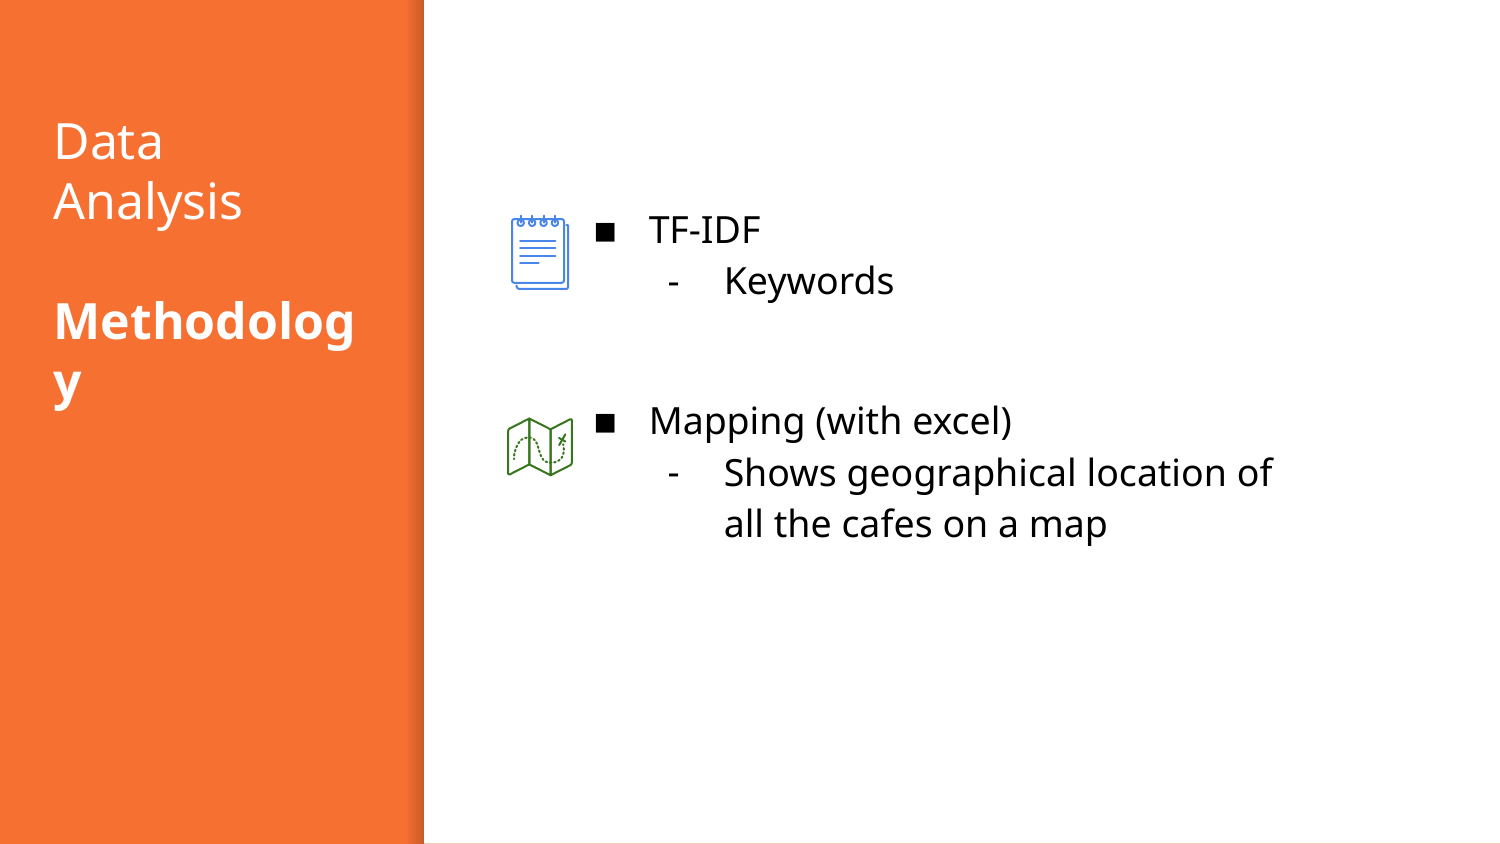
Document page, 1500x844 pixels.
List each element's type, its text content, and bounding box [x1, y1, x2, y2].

title Data Analysis Methodology [38, 94, 375, 748]
list TF-IDF Keywords [558, 184, 1338, 353]
text_box Mapping (with excel) Shows geographical location of all the cafes on a map [558, 352, 1302, 583]
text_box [507, 418, 573, 476]
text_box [511, 215, 569, 290]
